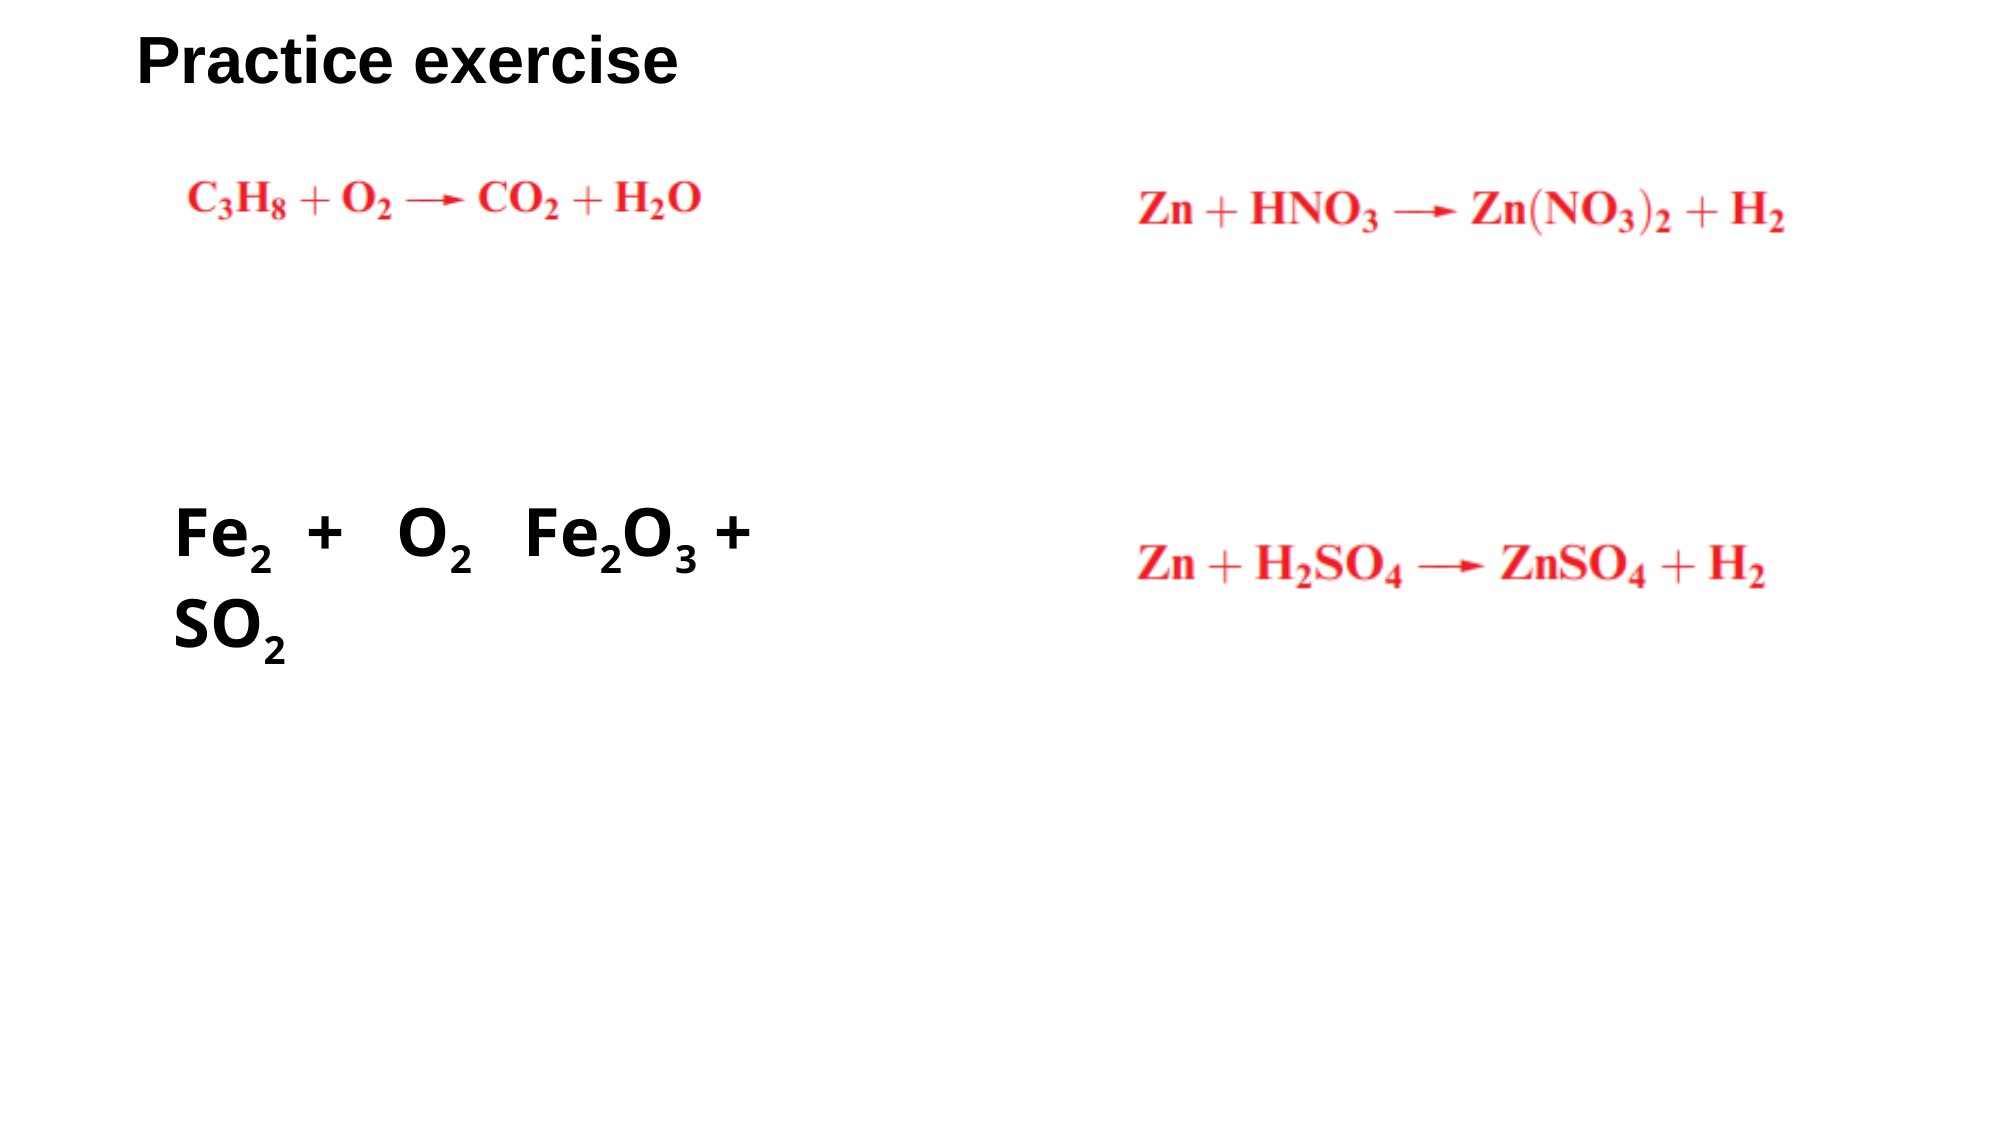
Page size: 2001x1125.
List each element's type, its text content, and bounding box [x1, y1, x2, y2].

picture [1129, 177, 1804, 261]
picture [170, 156, 715, 240]
picture [1123, 523, 1779, 607]
title Practice exercise [121, 11, 1846, 112]
